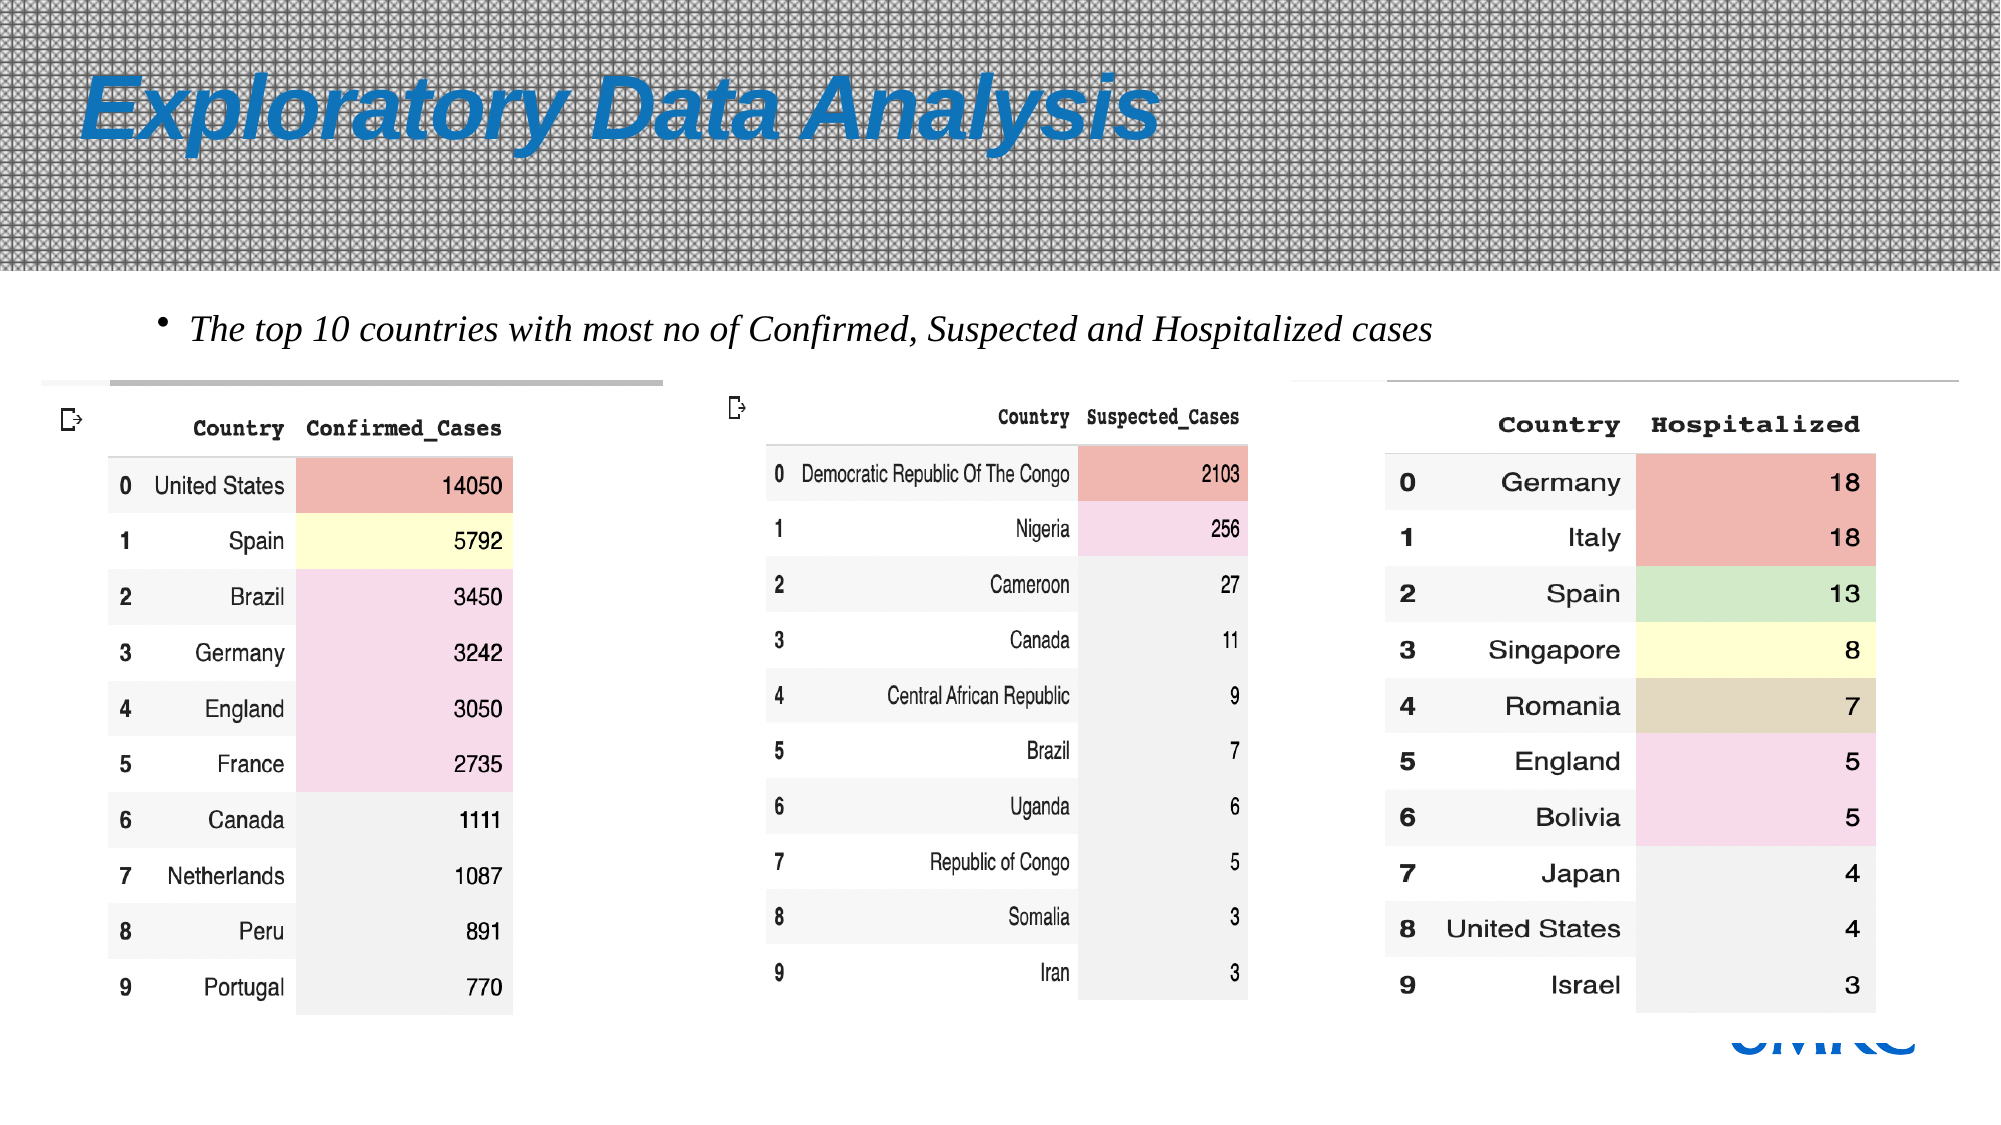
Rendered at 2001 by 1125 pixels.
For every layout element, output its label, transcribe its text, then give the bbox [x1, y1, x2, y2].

picture [717, 379, 1959, 1079]
text_box Exploratory Data Analysis [79, 60, 1164, 160]
picture [0, 0, 2000, 271]
picture [41, 379, 663, 1059]
text_box The top 10 countries with most no of Confirmed, Suspected and Hospitalized cases [156, 303, 1435, 349]
